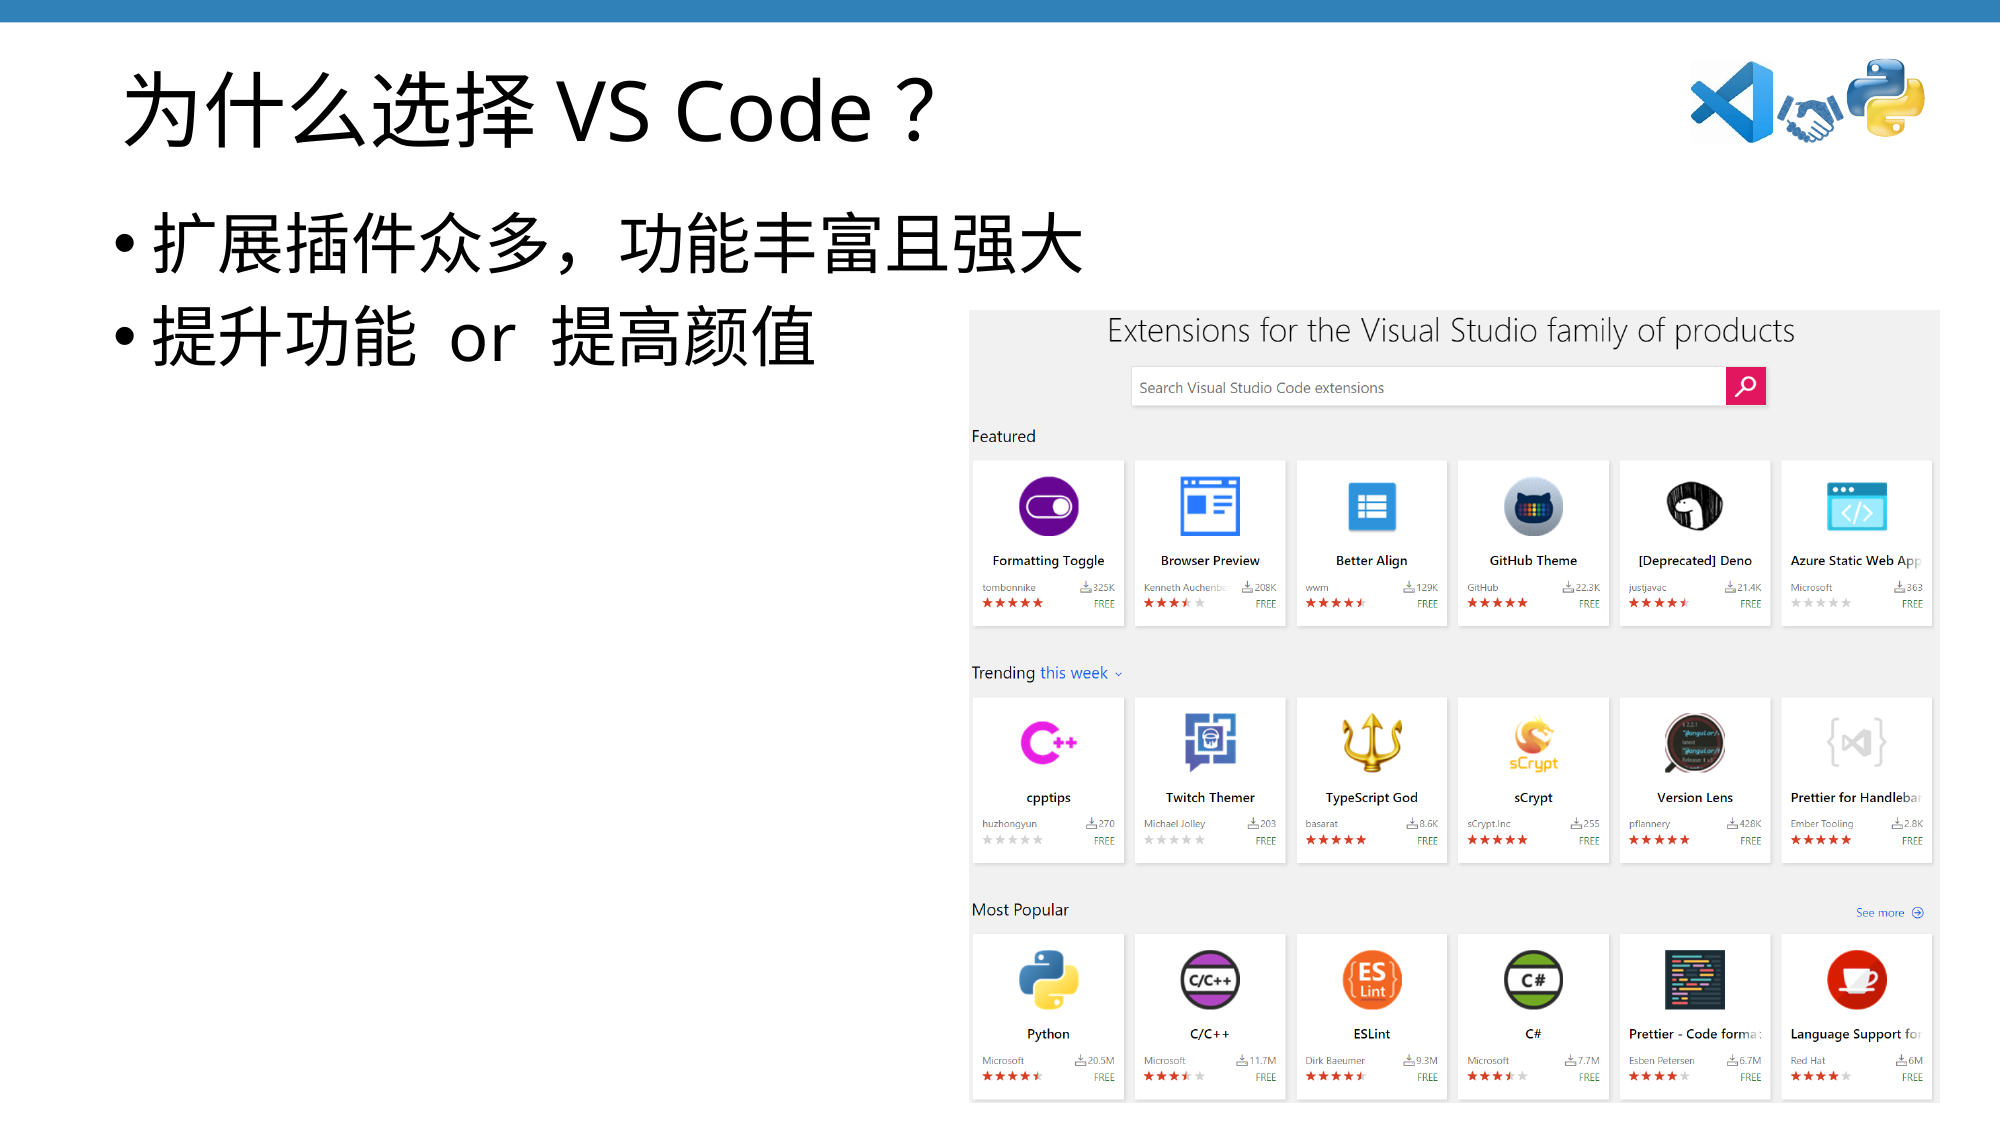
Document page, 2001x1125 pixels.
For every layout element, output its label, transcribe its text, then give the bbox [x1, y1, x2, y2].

list 扩展插件众多，功能丰富且强大 提升功能 or 提高颜值 [98, 203, 1736, 1013]
picture [1836, 51, 1937, 152]
picture [969, 310, 1940, 1103]
title 为什么选择VS Code？ [105, 56, 1910, 172]
